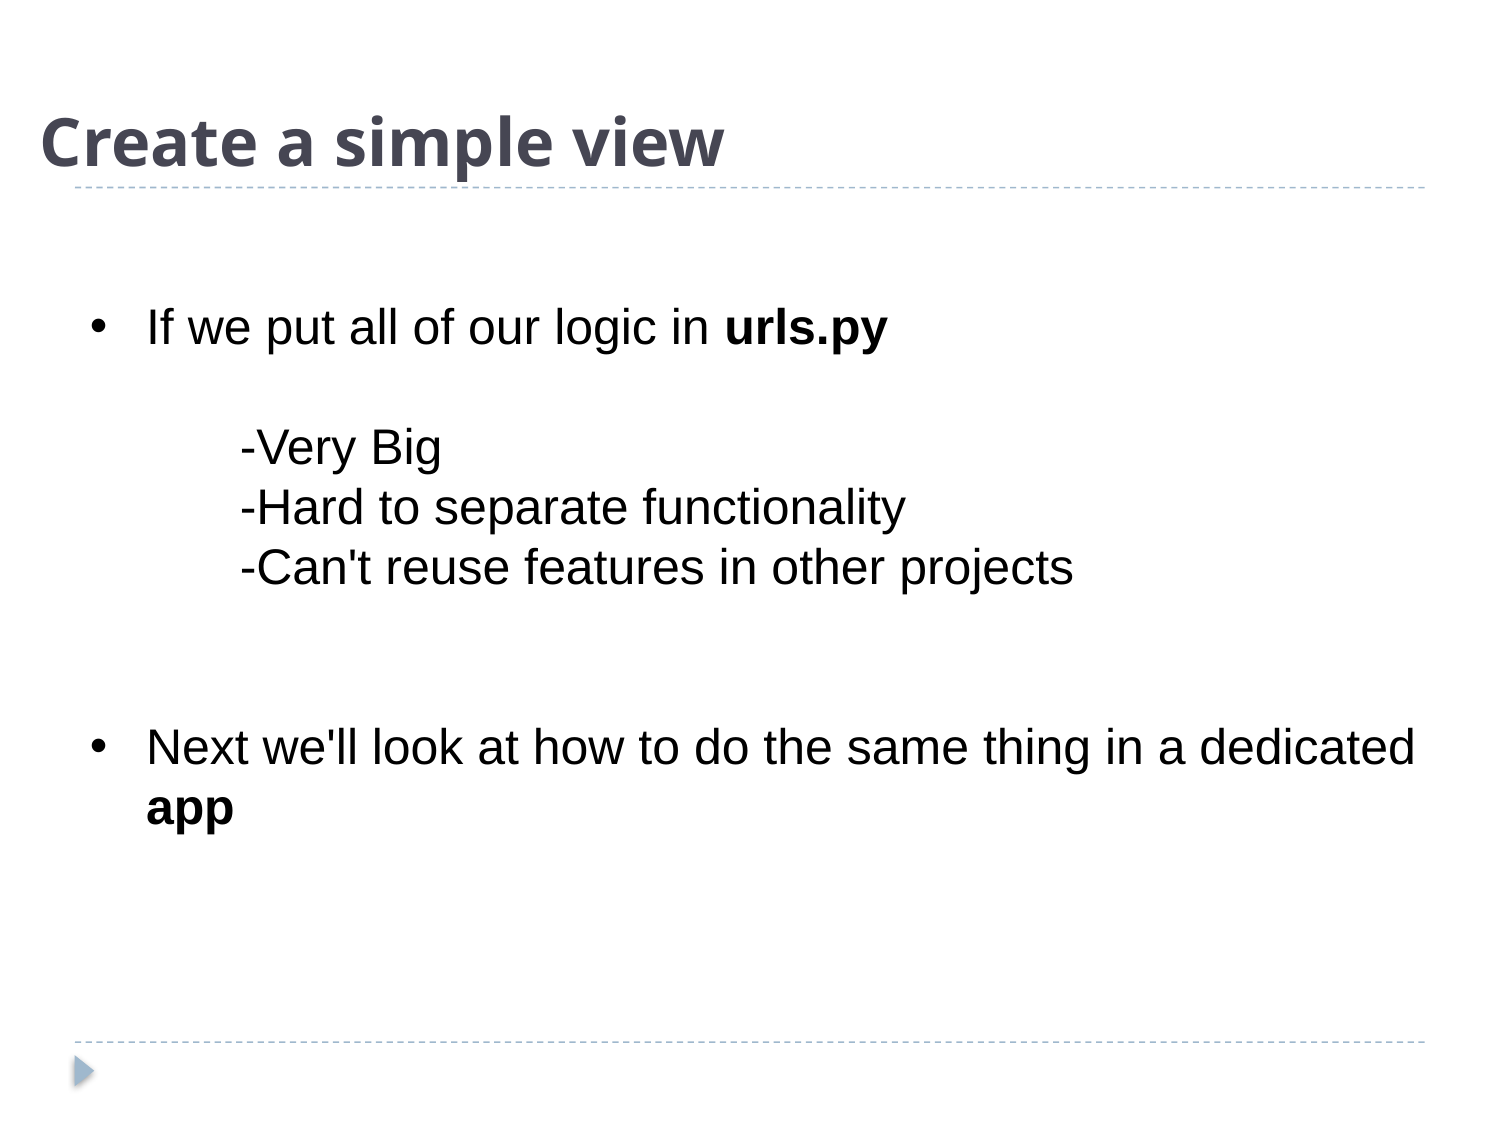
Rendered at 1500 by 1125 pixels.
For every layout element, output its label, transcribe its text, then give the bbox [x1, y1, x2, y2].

text_box If we put all of our logic in urls.py -Very Big -Hard to separate functionality -Can't reuse features in other projects Next we'll look at how to do the same thing in a dedicated app [75, 287, 1450, 843]
title Create a simple view [24, 24, 1425, 188]
